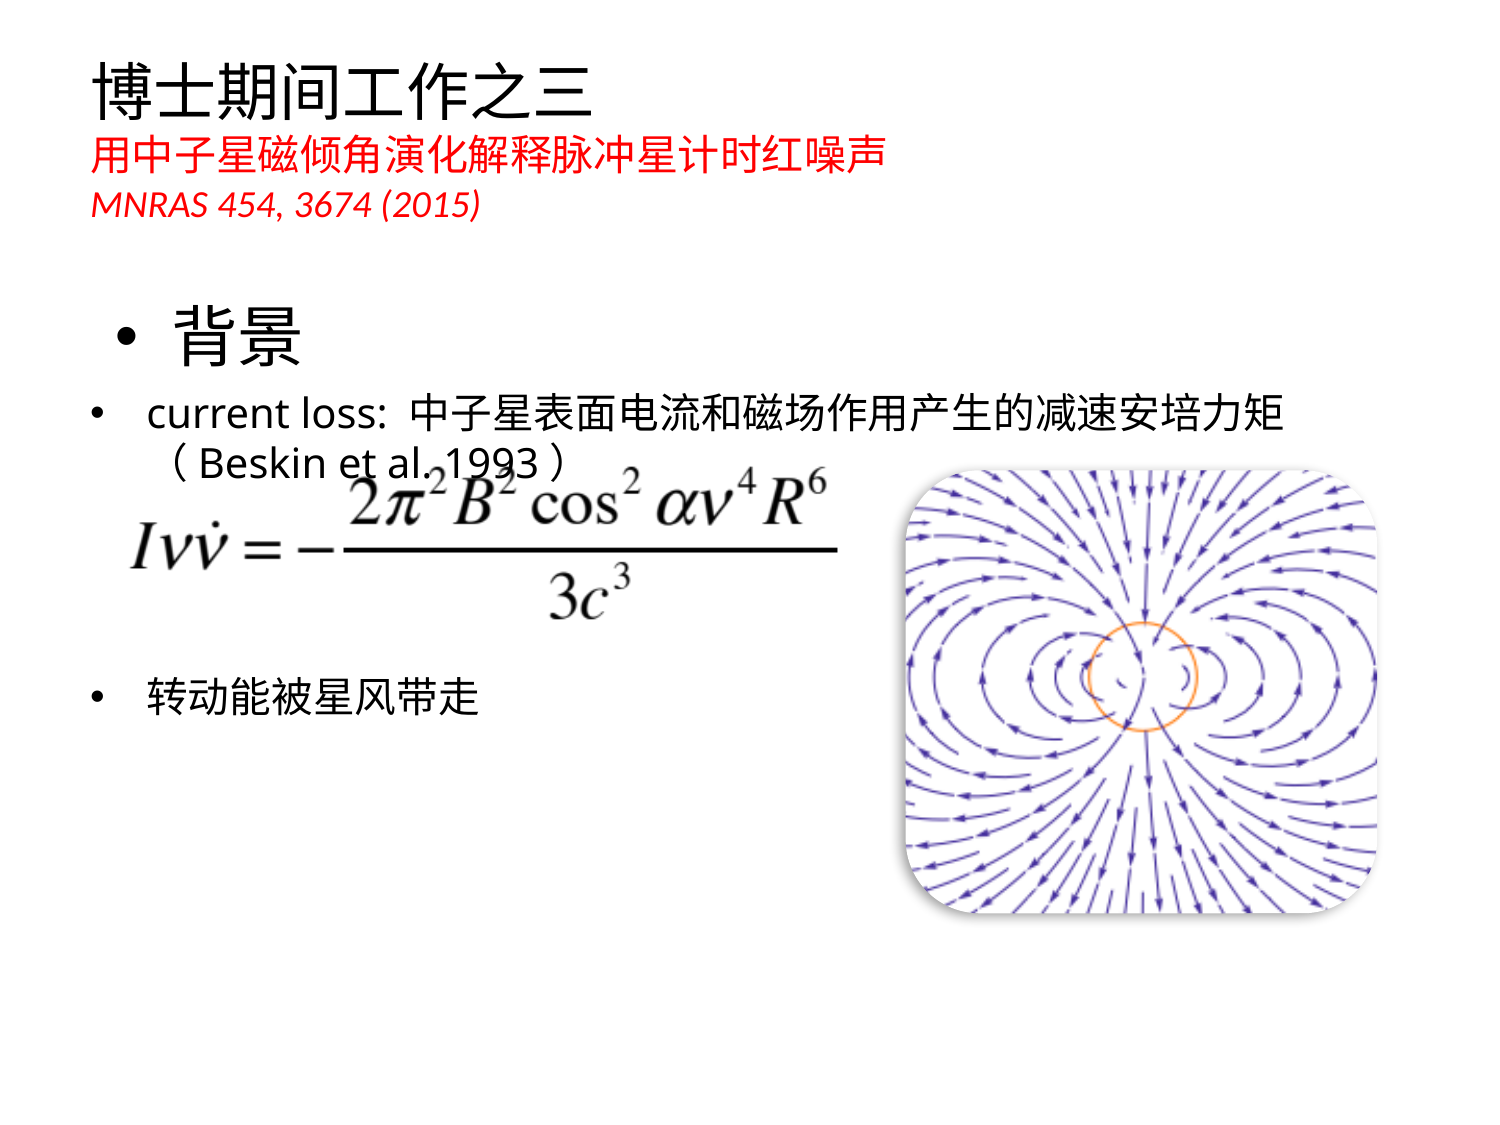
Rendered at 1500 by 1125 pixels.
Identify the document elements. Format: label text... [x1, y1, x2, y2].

picture [905, 470, 1378, 914]
list current loss: 中子星表面电流和磁场作用产生的减速安培力矩（Beskin et al. 1993） 转动能被星风带走 [75, 262, 1425, 1005]
picture [117, 448, 854, 634]
text_box 背景 [99, 287, 1450, 1030]
title 博士期间工作之三 用中子星磁倾角演化解释脉冲星计时红噪声 MNRAS 454, 3674 (2015) [75, 45, 1425, 233]
